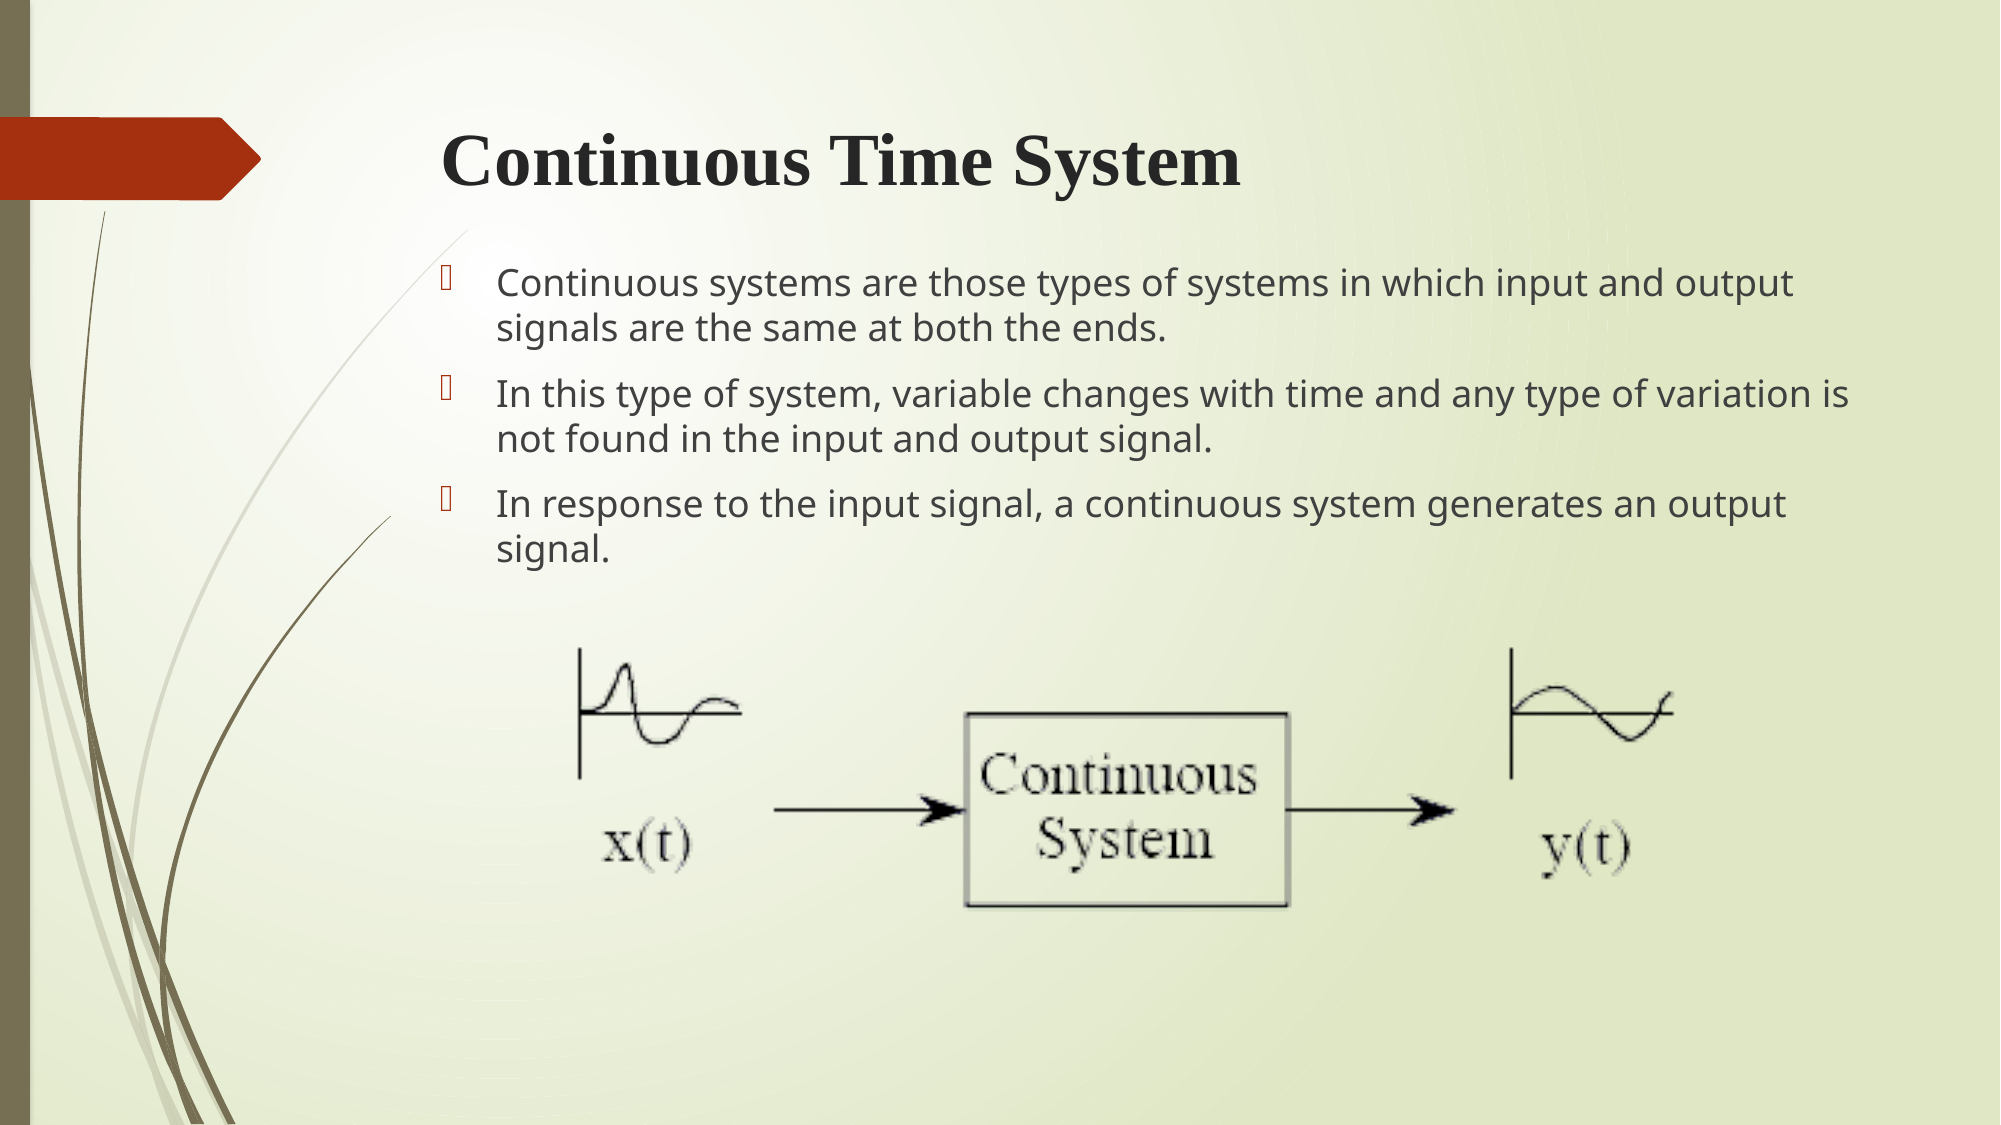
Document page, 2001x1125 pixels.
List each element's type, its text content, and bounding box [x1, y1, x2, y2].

title Continuous Time System [425, 102, 1888, 236]
list Continuous systems are those types of systems in which input and output signals are the same at both the ends. In this type of system, variable changes with time and any type of variation is not found in the input and output signal. In response to the input signal, a continuous system generates an output signal. [424, 251, 1888, 970]
picture [553, 610, 1724, 970]
